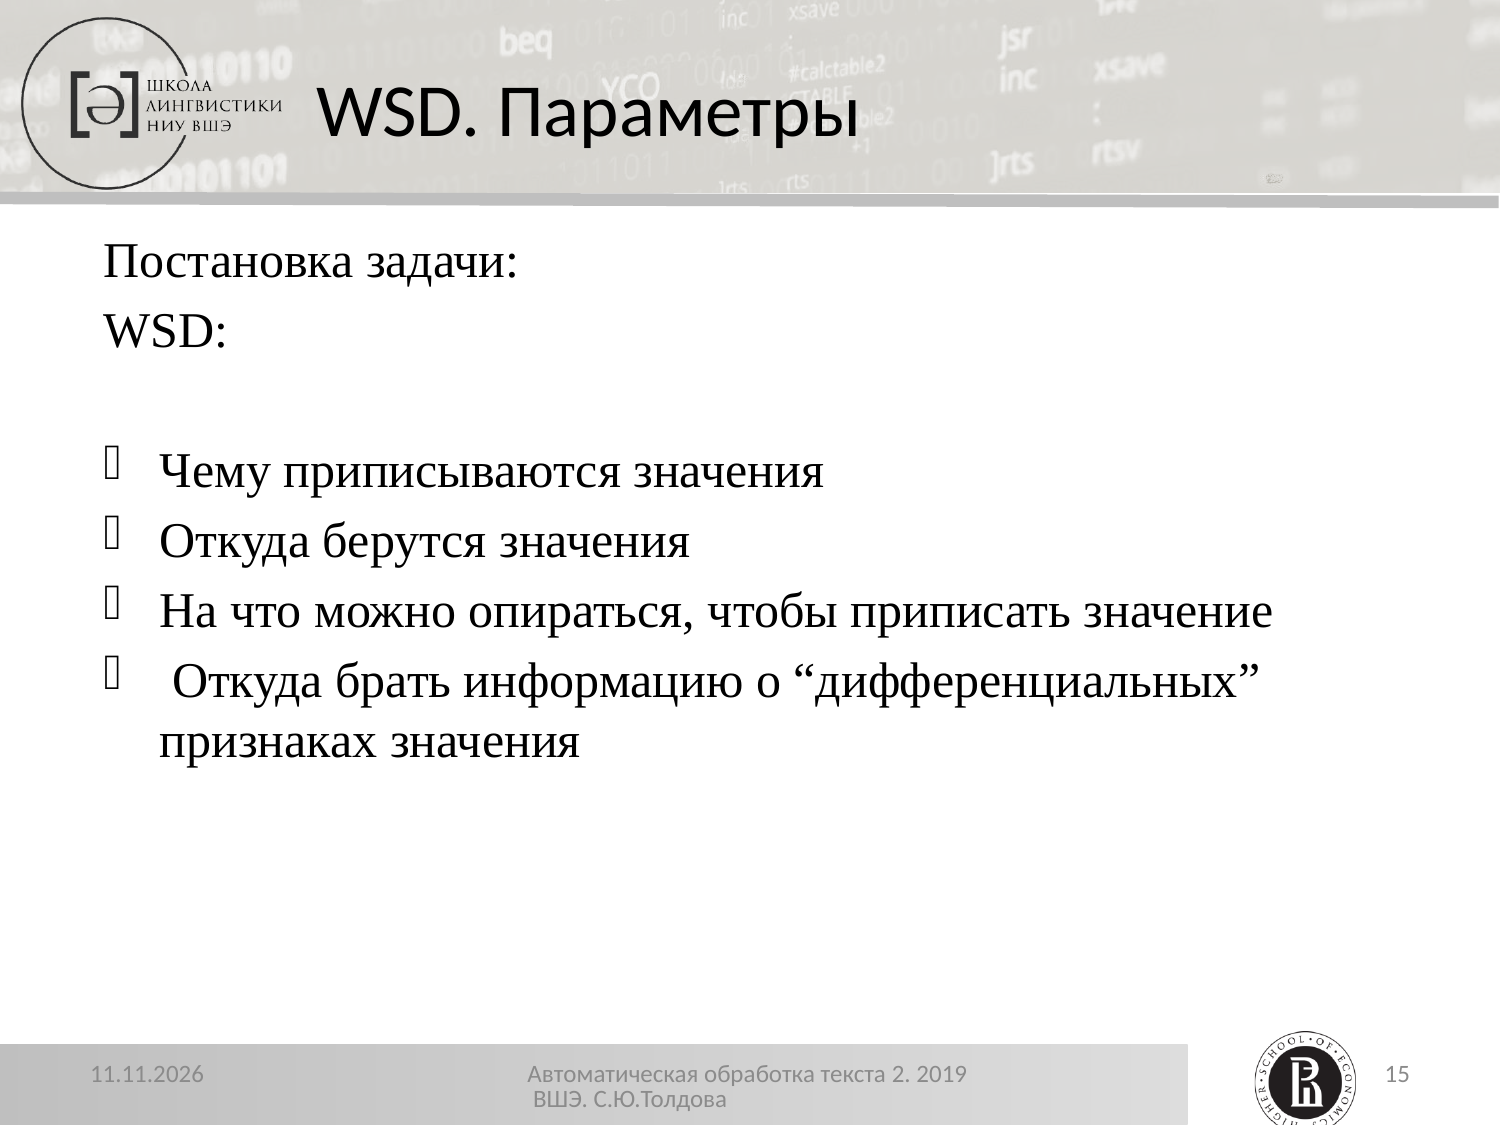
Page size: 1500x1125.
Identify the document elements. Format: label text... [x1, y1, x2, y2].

picture [1254, 1103, 1356, 1125]
picture [1254, 1031, 1356, 1042]
picture [17, 13, 282, 193]
slide_number 15 [1074, 1042, 1425, 1103]
list Постановка задачи: WSD: Чему приписываются значения Откуда берутся значения На что можно опираться, чтобы приписать значение Откуда брать информацию о “дифференциальных” признаках значения [88, 220, 1400, 976]
text_box WSD. Параметры [301, 13, 1500, 201]
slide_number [75, 1042, 425, 1103]
footer Автоматическая обработка текста 2. 2019 ВШЭ. С.Ю.Толдова [512, 1042, 988, 1103]
